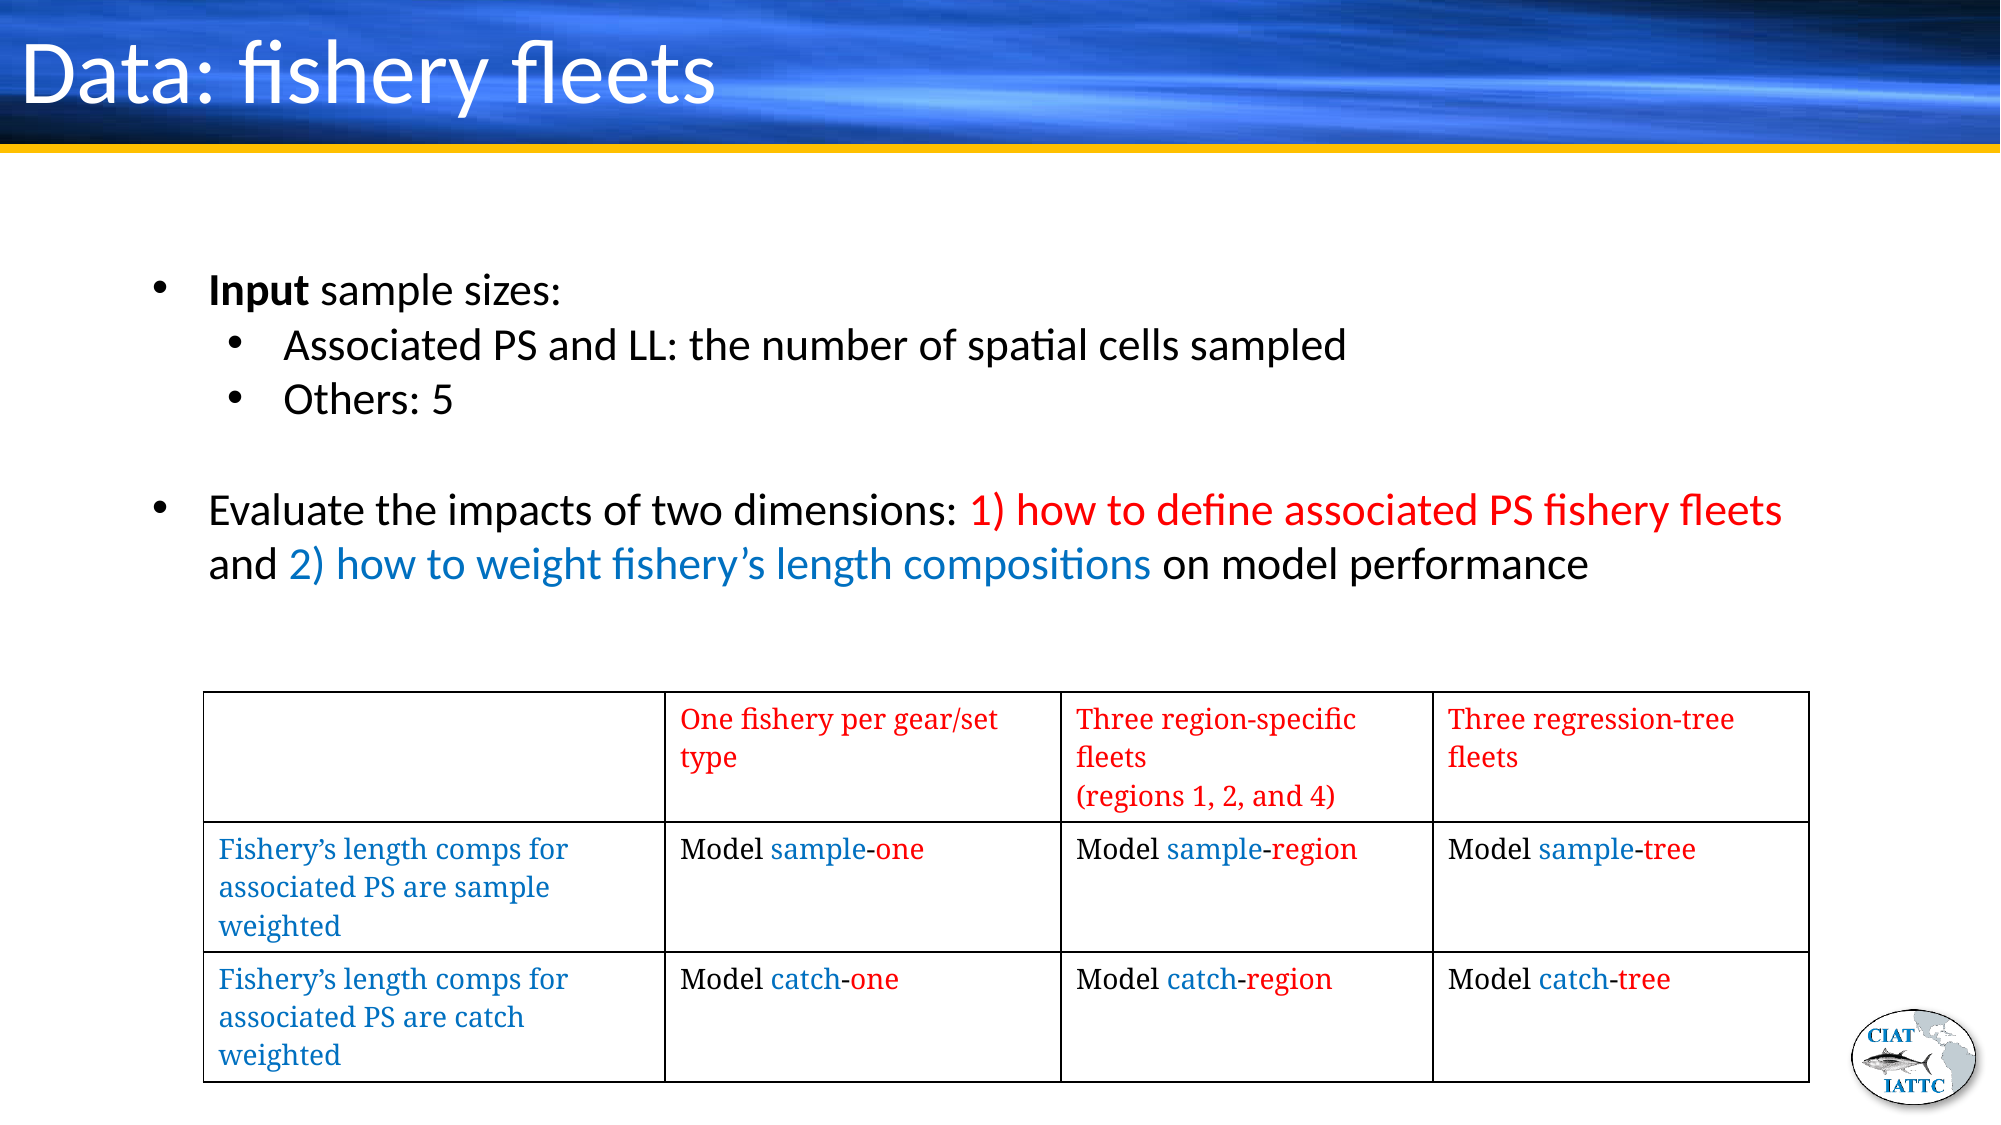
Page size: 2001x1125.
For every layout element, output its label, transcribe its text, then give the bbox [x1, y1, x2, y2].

table_cell Fishery’s length comps for associated PS are catch weighted [204, 953, 664, 1081]
table_cell Model sample-region [1062, 823, 1432, 951]
text_box Input sample sizes: Associated PS and LL: the number of spatial cells sampled Others: 5 Evaluate the impacts of two dimensions: 1) how to define associated PS fishery fleets and 2) how to weight fishery’s length compositions on model performance [137, 251, 1868, 1022]
table_cell Model catch-one [666, 953, 1060, 1081]
picture [1851, 1009, 1976, 1106]
table_header Three region-specific fleets (regions 1, 2, and 4) [1062, 693, 1432, 821]
table_header Three regression-tree fleets [1434, 693, 1808, 821]
table_cell Model sample-one [666, 823, 1060, 951]
table_header One fishery per gear/set type [666, 693, 1060, 821]
table_cell Model catch-tree [1434, 953, 1808, 1081]
table_cell Model sample-tree [1434, 823, 1808, 951]
table_header [204, 693, 664, 821]
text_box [0, 0, 2000, 148]
table_cell Model catch-region [1062, 953, 1432, 1081]
table_cell Fishery’s length comps for associated PS are sample weighted [204, 823, 664, 951]
